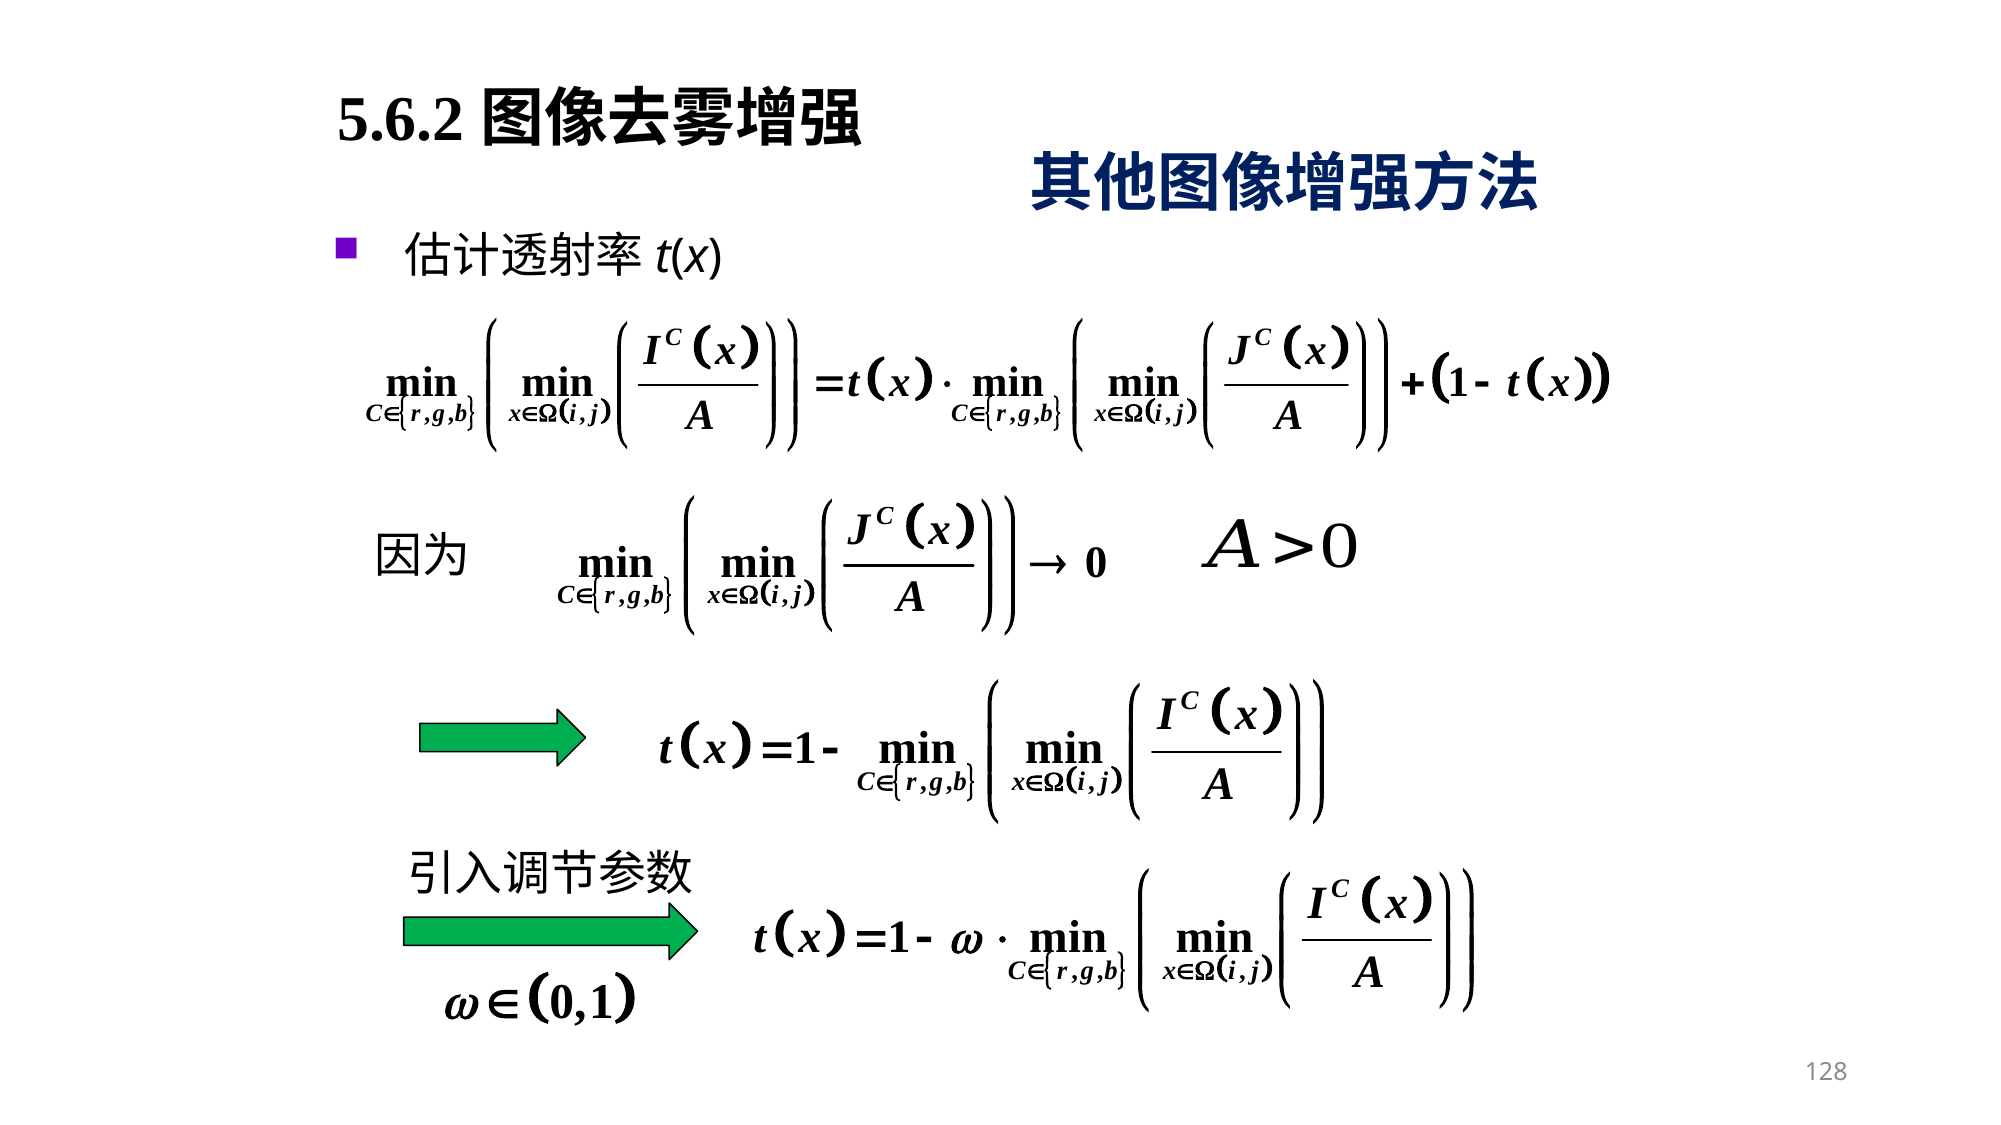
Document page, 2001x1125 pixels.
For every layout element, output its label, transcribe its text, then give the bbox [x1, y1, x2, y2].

text_box 引入调节参数 [392, 834, 720, 908]
slide_number 128 [1412, 1042, 1863, 1103]
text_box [550, 487, 1115, 645]
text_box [359, 310, 1615, 461]
text_box [403, 903, 698, 960]
text_box [419, 709, 586, 766]
text_box 因为 [359, 517, 550, 590]
text_box 5.6.2图像去雾增强 [322, 50, 1475, 180]
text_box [746, 860, 1488, 1022]
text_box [436, 961, 644, 1047]
text_box 估计透射率t(x) [318, 217, 737, 290]
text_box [651, 671, 1337, 834]
text_box 其他图像增强方法 [894, 147, 1675, 213]
